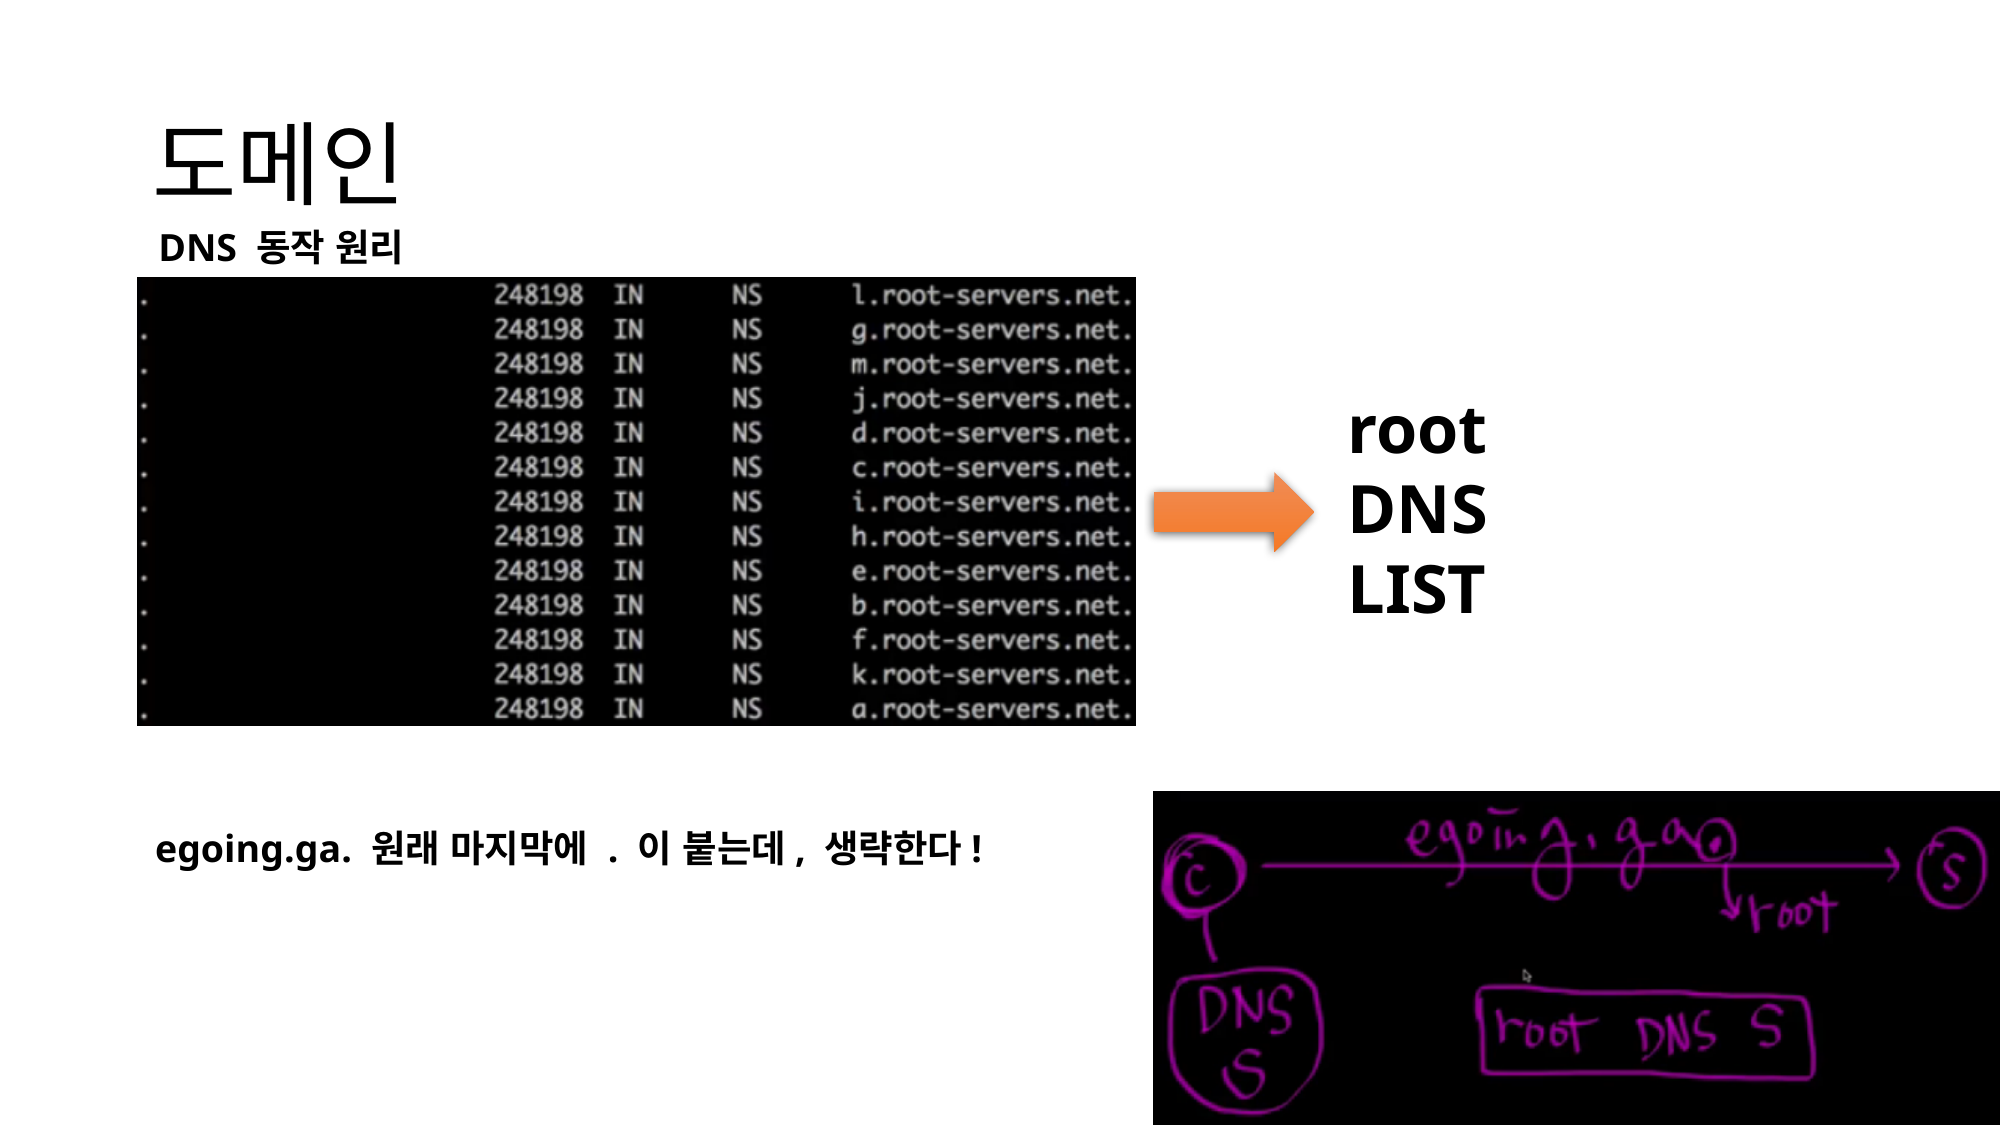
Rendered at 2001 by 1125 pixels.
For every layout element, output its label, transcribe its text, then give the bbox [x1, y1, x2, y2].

picture [137, 277, 1137, 726]
text_box egoing.ga. 원래 마지막에 . 이 붙는데, 생략한다! [140, 817, 998, 878]
text_box root DNS LIST [1332, 379, 1504, 634]
text_box [1153, 472, 1315, 552]
title 도메인 [137, 59, 1863, 278]
picture [1153, 791, 2000, 1125]
text_box DNS 동작 원리 [143, 216, 420, 277]
